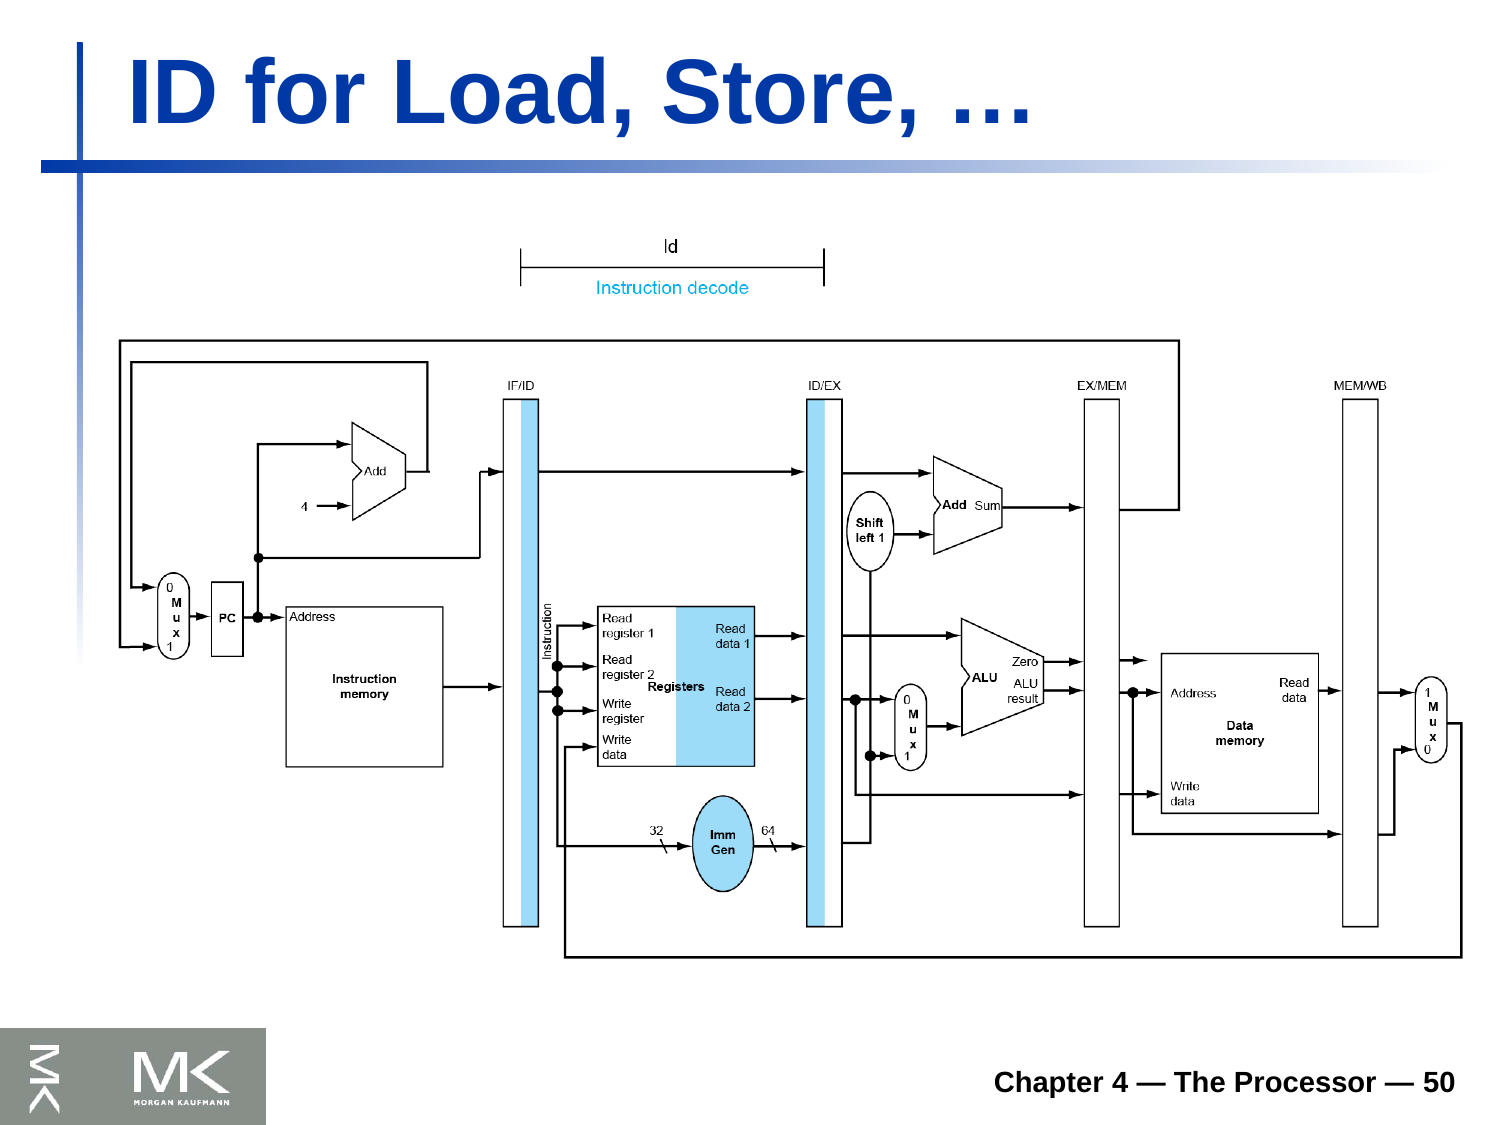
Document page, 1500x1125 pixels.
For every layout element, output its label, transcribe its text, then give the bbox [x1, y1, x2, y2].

footer Chapter 4 — The Processor — 50 [277, 1046, 1471, 1106]
picture [0, 1028, 266, 1125]
picture [117, 235, 1463, 960]
title ID for Load, Store, … [112, 23, 1468, 149]
